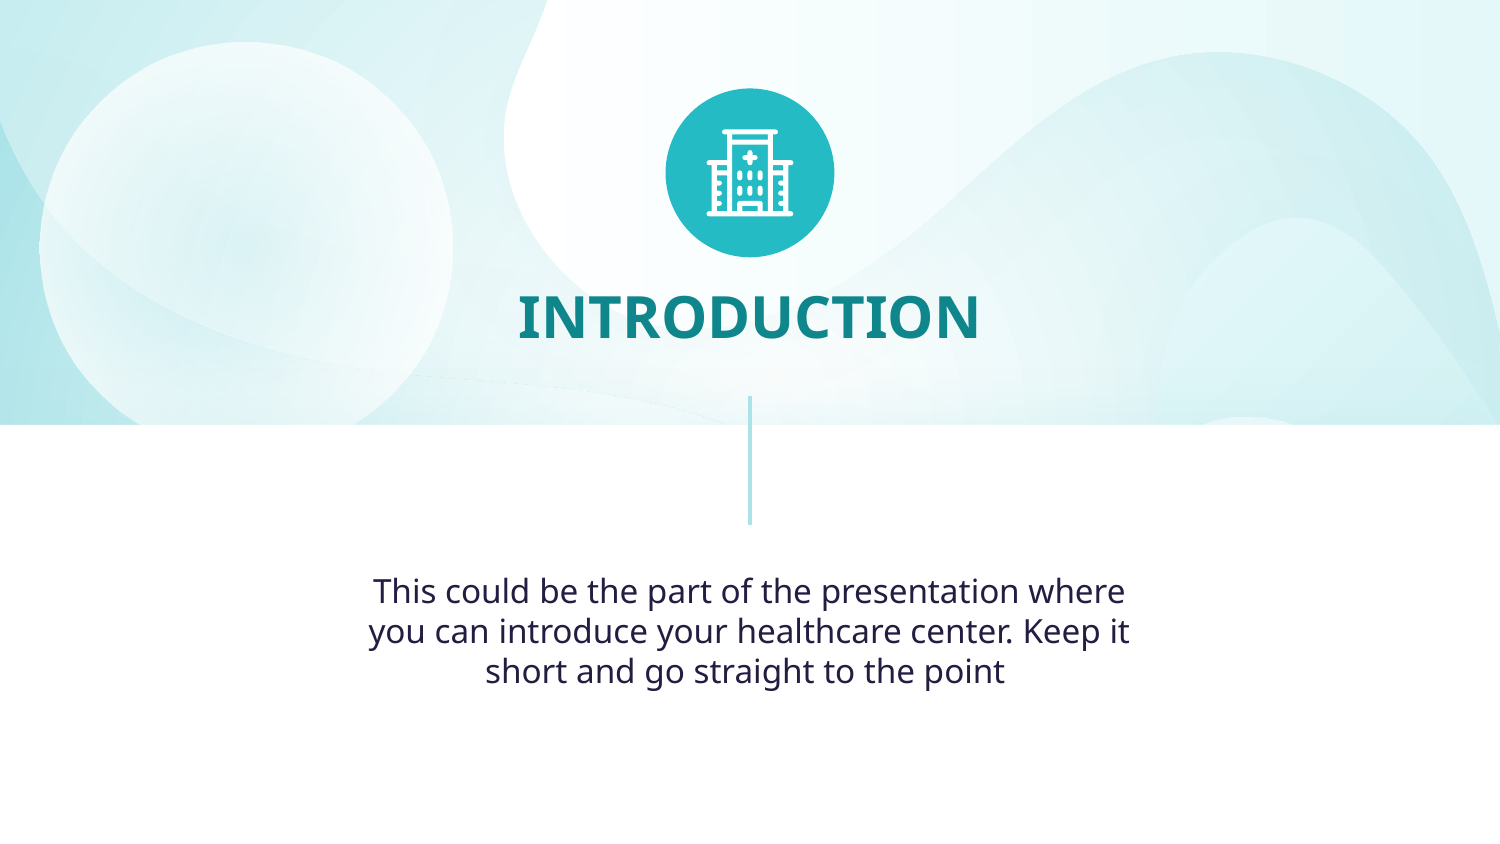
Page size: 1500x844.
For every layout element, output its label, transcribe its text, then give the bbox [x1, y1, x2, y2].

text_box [706, 129, 794, 217]
title INTRODUCTION [336, 282, 1164, 366]
subtitle This could be the part of the presentation where you can introduce your healthcare center. Keep it short and go straight to the point [336, 555, 1164, 714]
text_box [665, 88, 835, 258]
